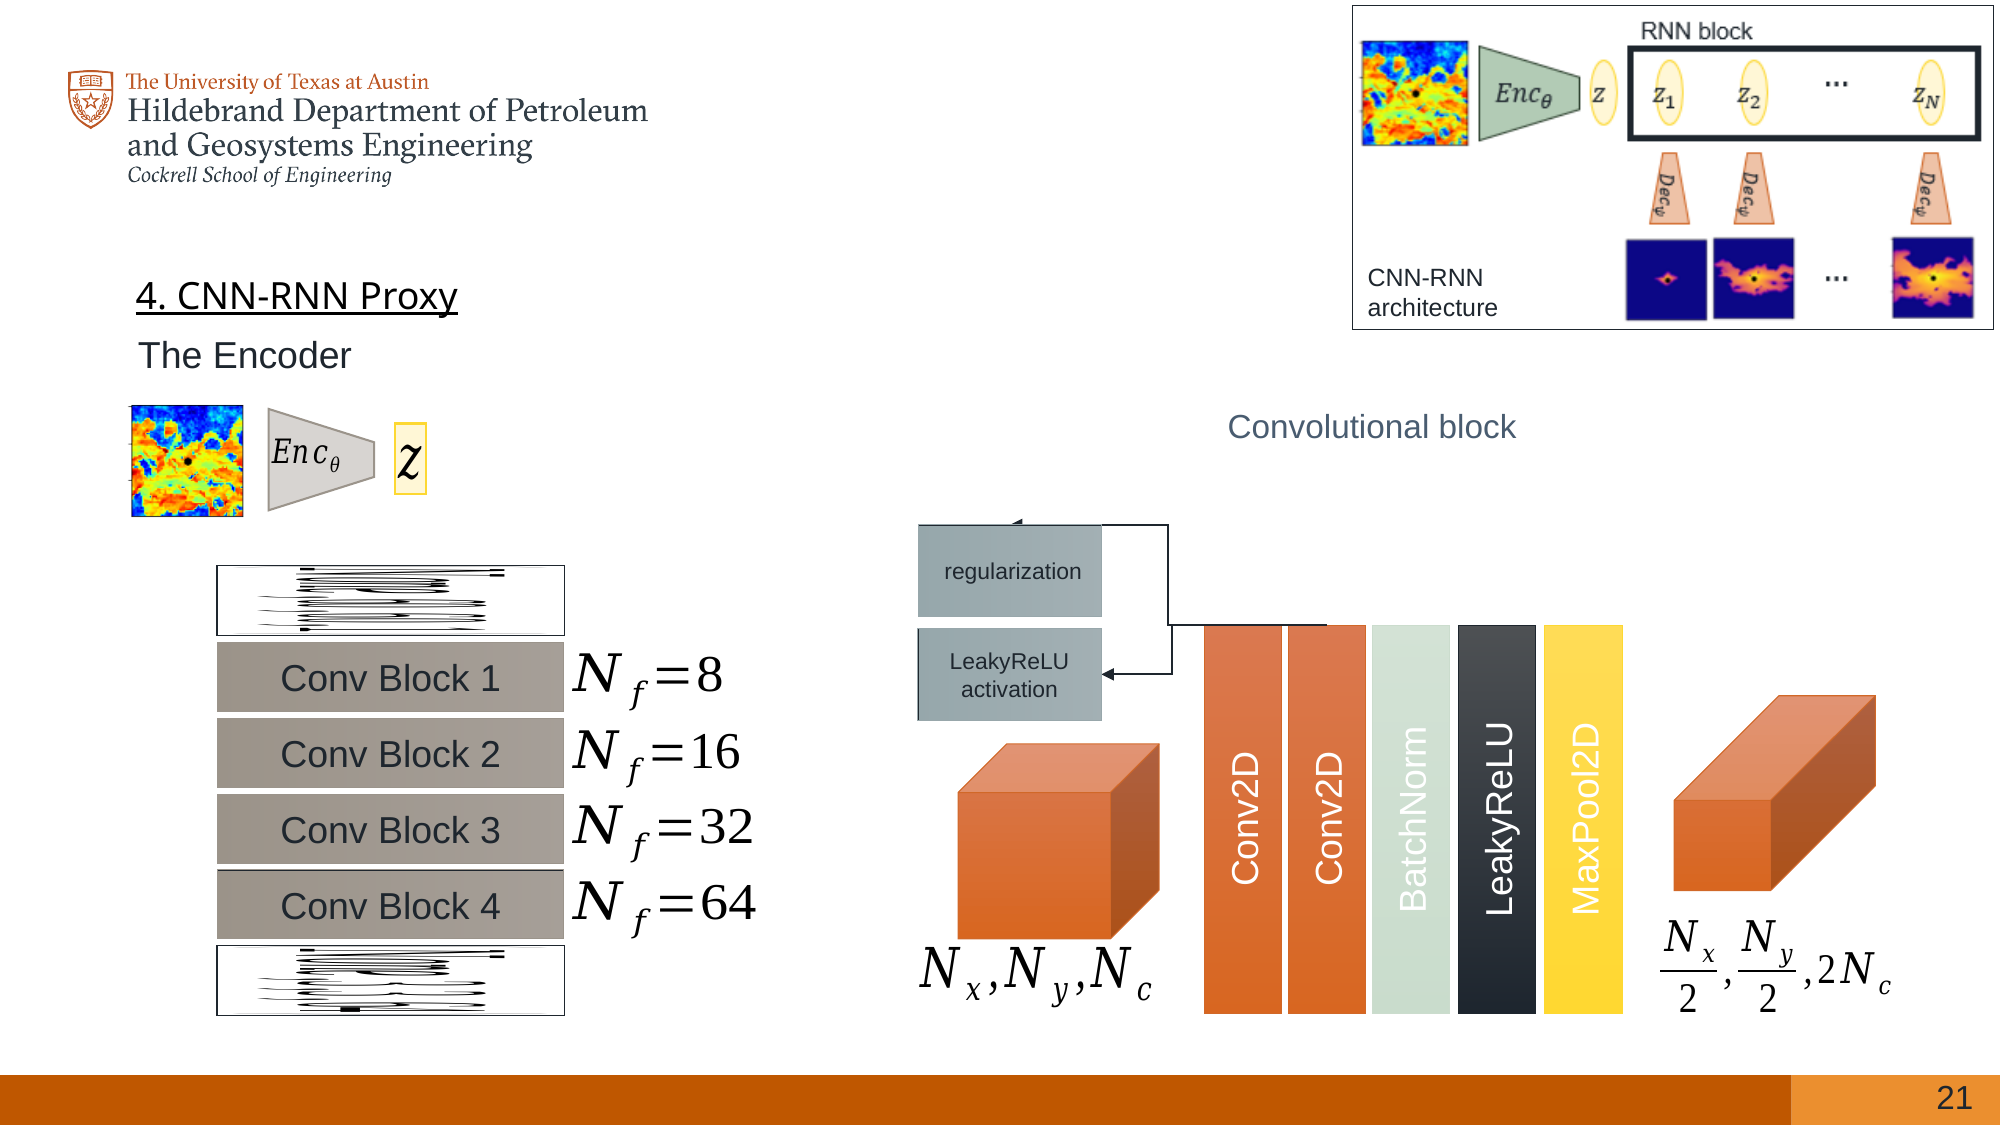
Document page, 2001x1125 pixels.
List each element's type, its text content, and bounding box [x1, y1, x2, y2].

picture [68, 70, 648, 187]
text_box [120, 388, 425, 530]
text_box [917, 397, 1892, 1022]
text_box The Encoder [120, 329, 370, 388]
text_box 21 [1909, 1068, 2000, 1124]
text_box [217, 566, 759, 1016]
picture [1352, 5, 1994, 330]
text_box 4. CNN-RNN Proxy [120, 264, 1352, 324]
